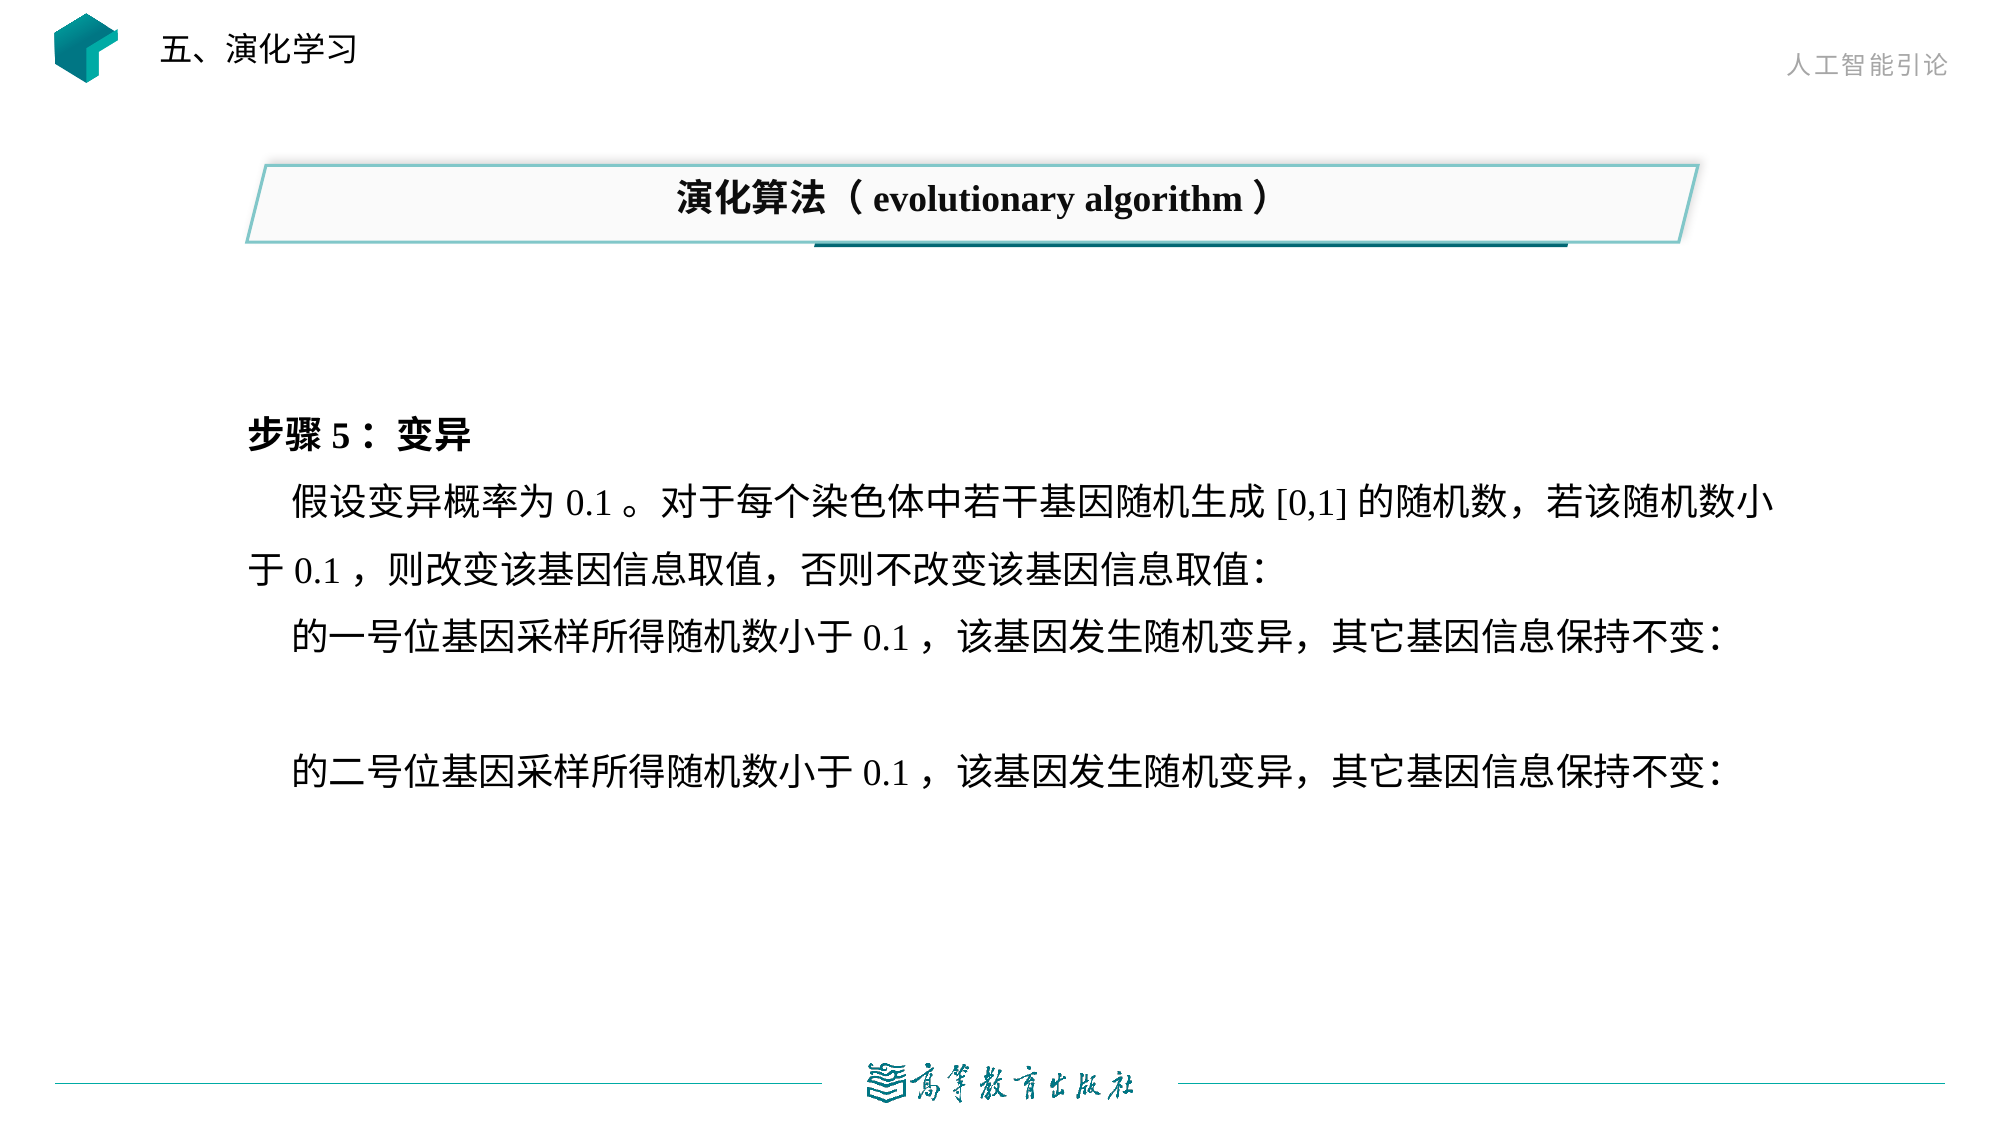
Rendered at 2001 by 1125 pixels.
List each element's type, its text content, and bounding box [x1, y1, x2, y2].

text_box 五、演化学习 [144, 21, 374, 76]
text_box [246, 165, 1698, 248]
picture [867, 1063, 1133, 1103]
